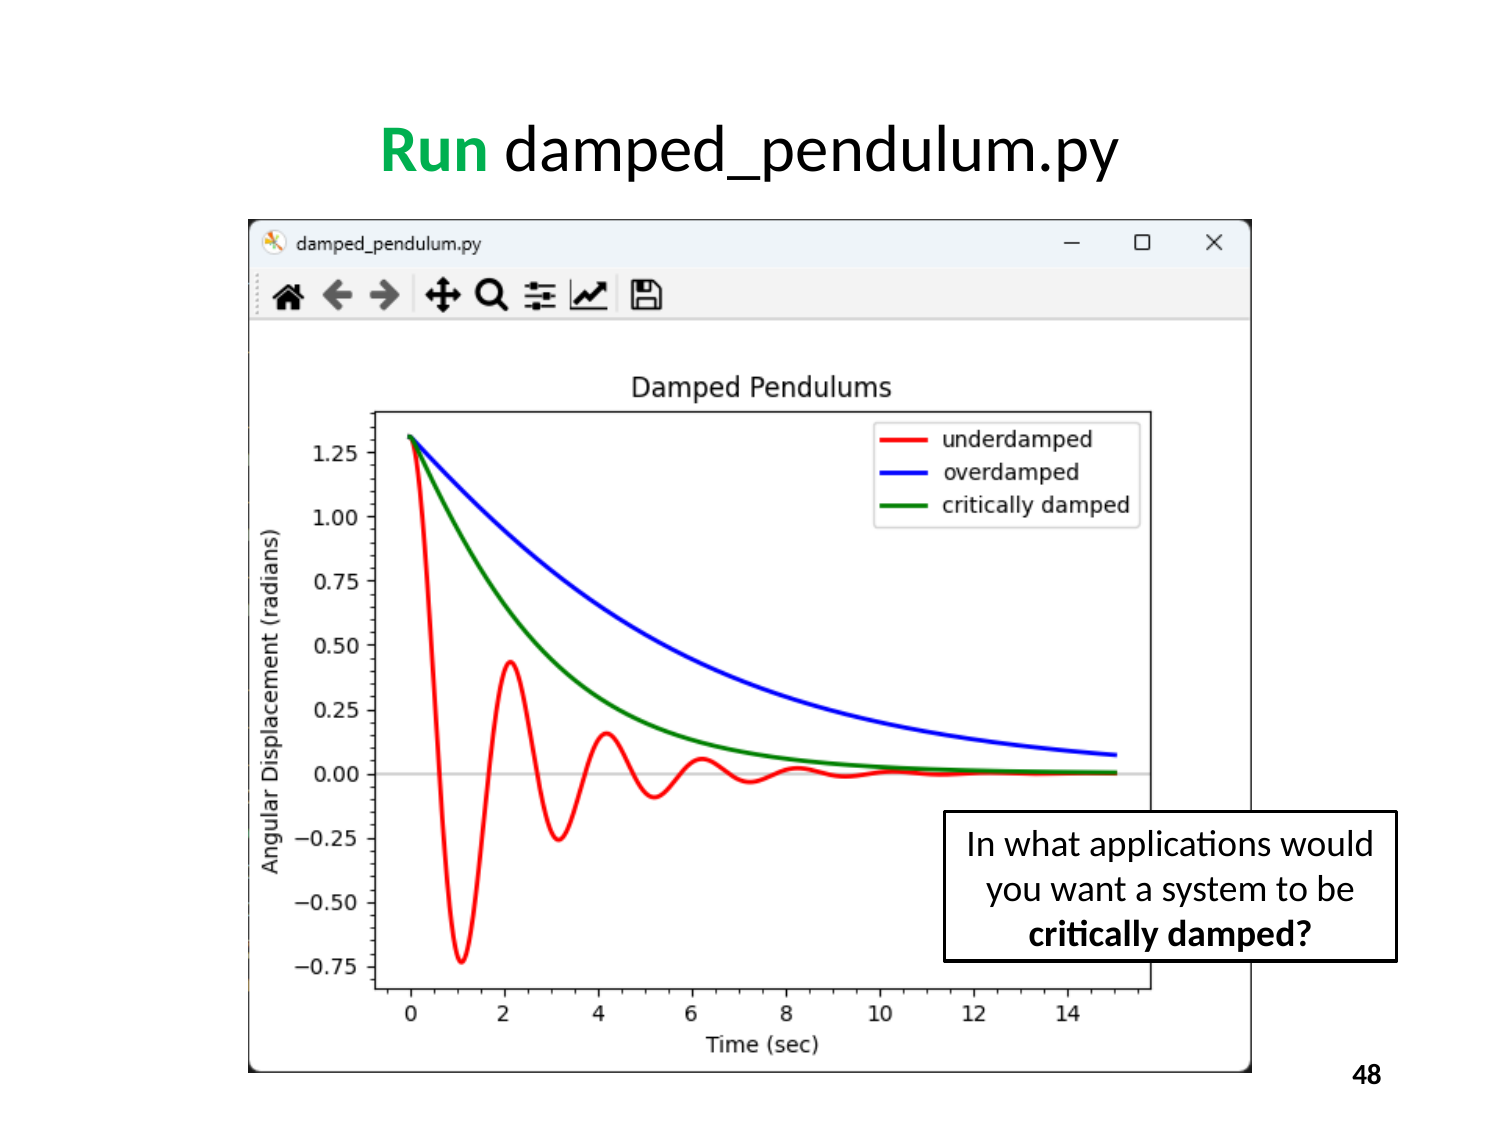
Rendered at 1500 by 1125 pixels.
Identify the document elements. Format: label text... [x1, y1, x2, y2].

text_box In what applications would you want a system to be critically damped? [1252, 811, 1397, 962]
slide_number 48 [1059, 1042, 1397, 1103]
picture [248, 219, 1252, 1073]
title Run damped_pendulum.py [103, 59, 1397, 241]
